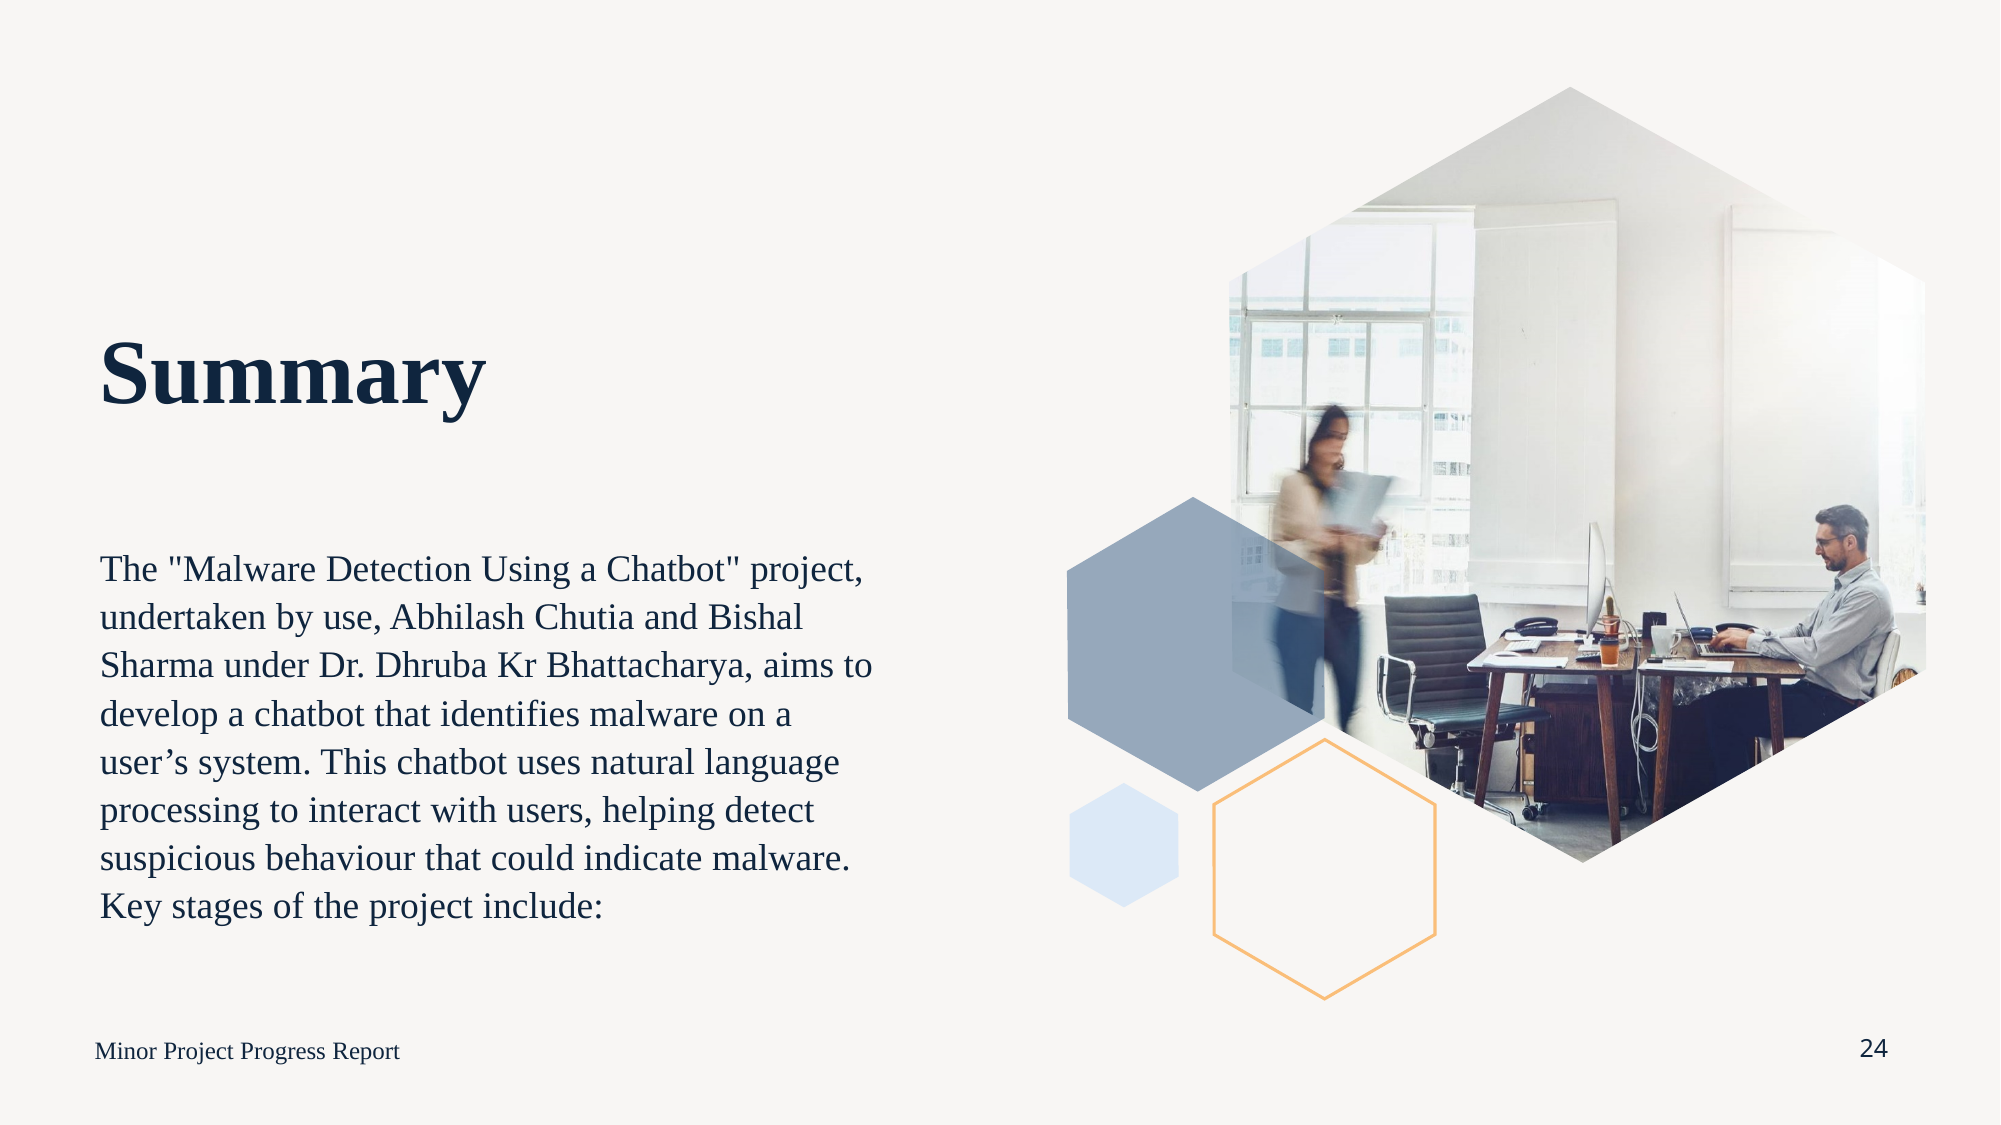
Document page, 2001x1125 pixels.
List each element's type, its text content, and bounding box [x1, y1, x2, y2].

slide_number 24 [1836, 1020, 1912, 1080]
picture [1066, 86, 1927, 863]
title Summary [84, 316, 1229, 535]
list The "Malware Detection Using a Chatbot" project, undertaken by use, Abhilash Chutia and Bishal Sharma under Dr. Dhruba Kr Bhattacharya, aims to develop a chatbot that identifies malware on a user’s system. This chatbot uses natural language processing to interact with users, helping detect suspicious behaviour that could indicate malware. Key stages of the project include: [84, 533, 899, 995]
footer Minor Project Progress Report [79, 1020, 755, 1080]
